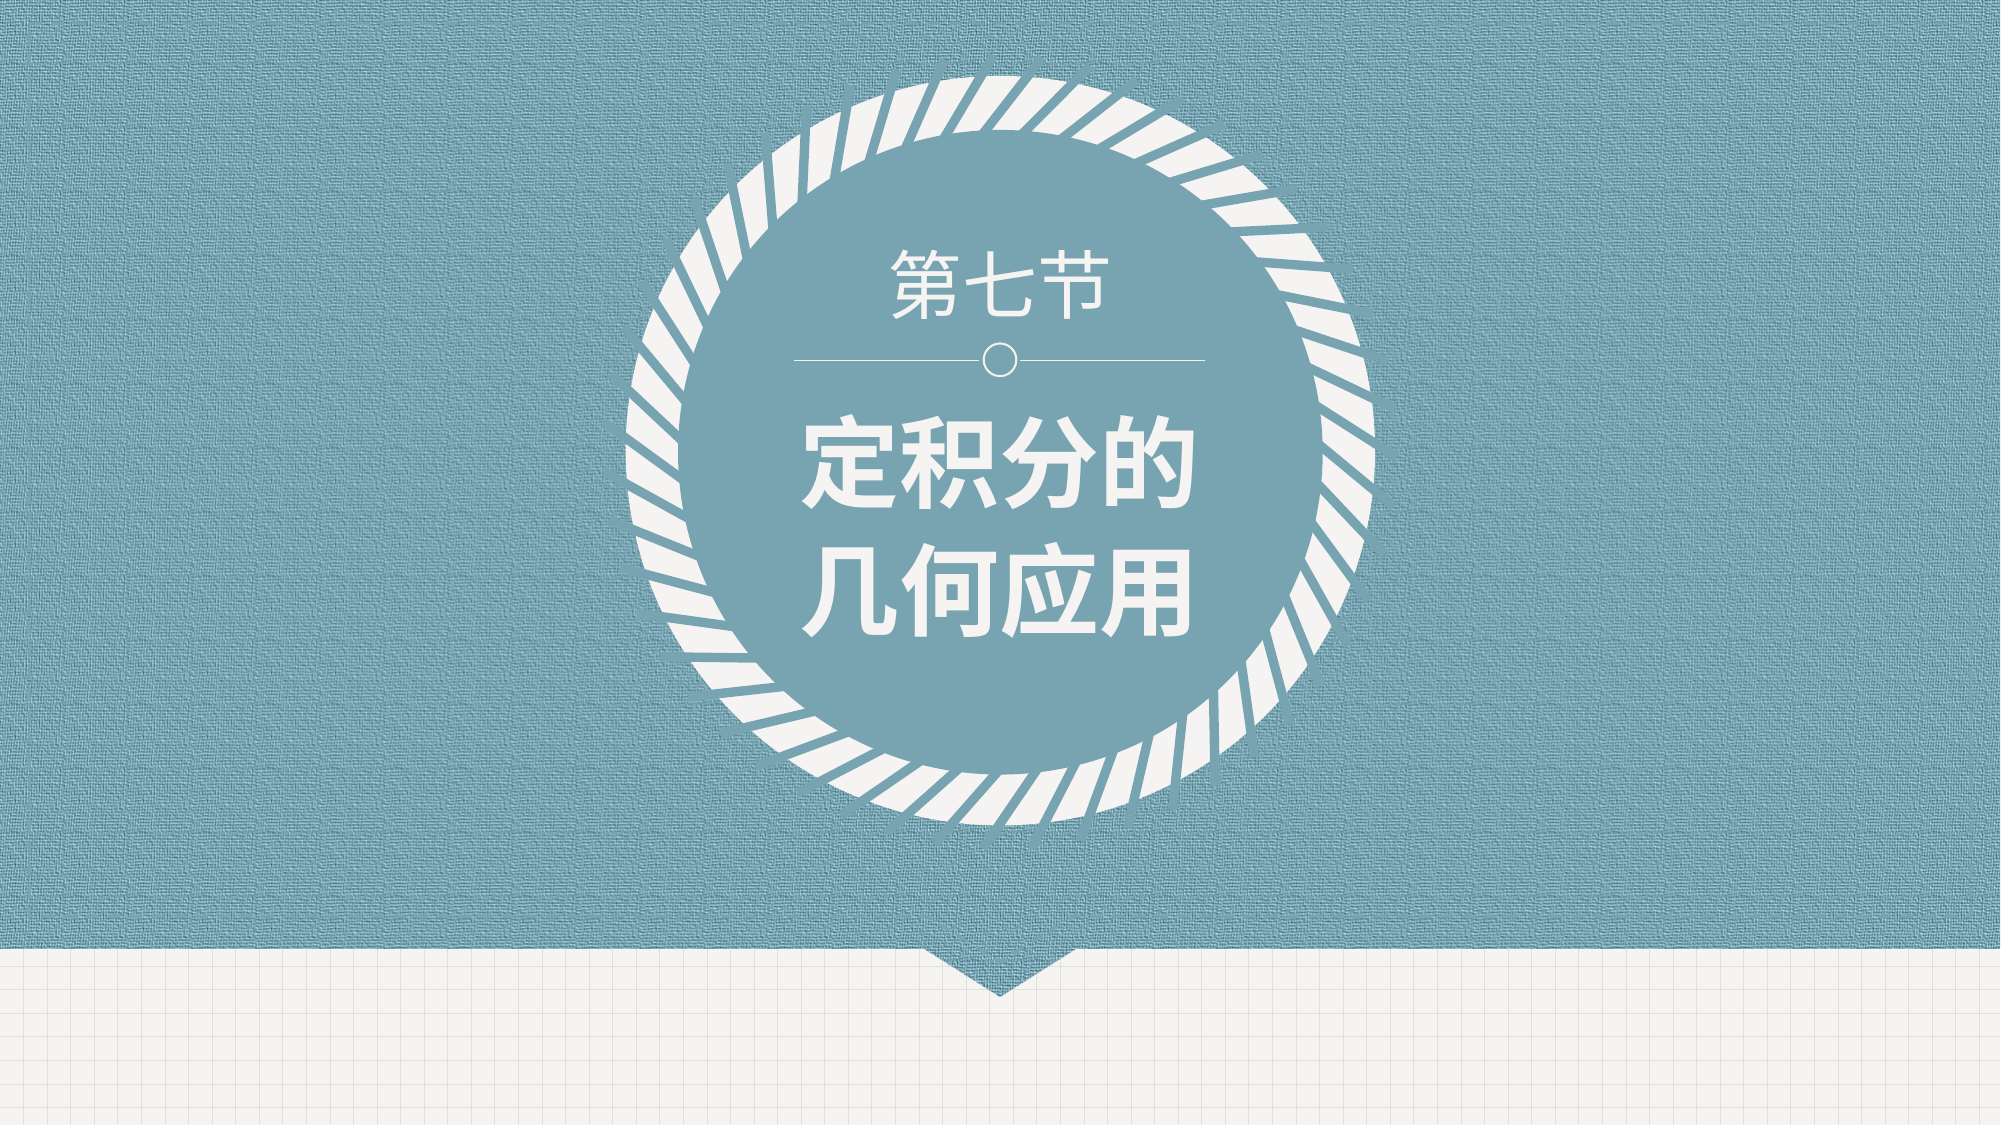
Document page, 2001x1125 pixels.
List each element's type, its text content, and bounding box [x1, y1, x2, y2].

picture [0, 0, 2001, 997]
list 定积分的 几何应用 [718, 406, 1280, 524]
list 第七节 [793, 241, 1207, 339]
